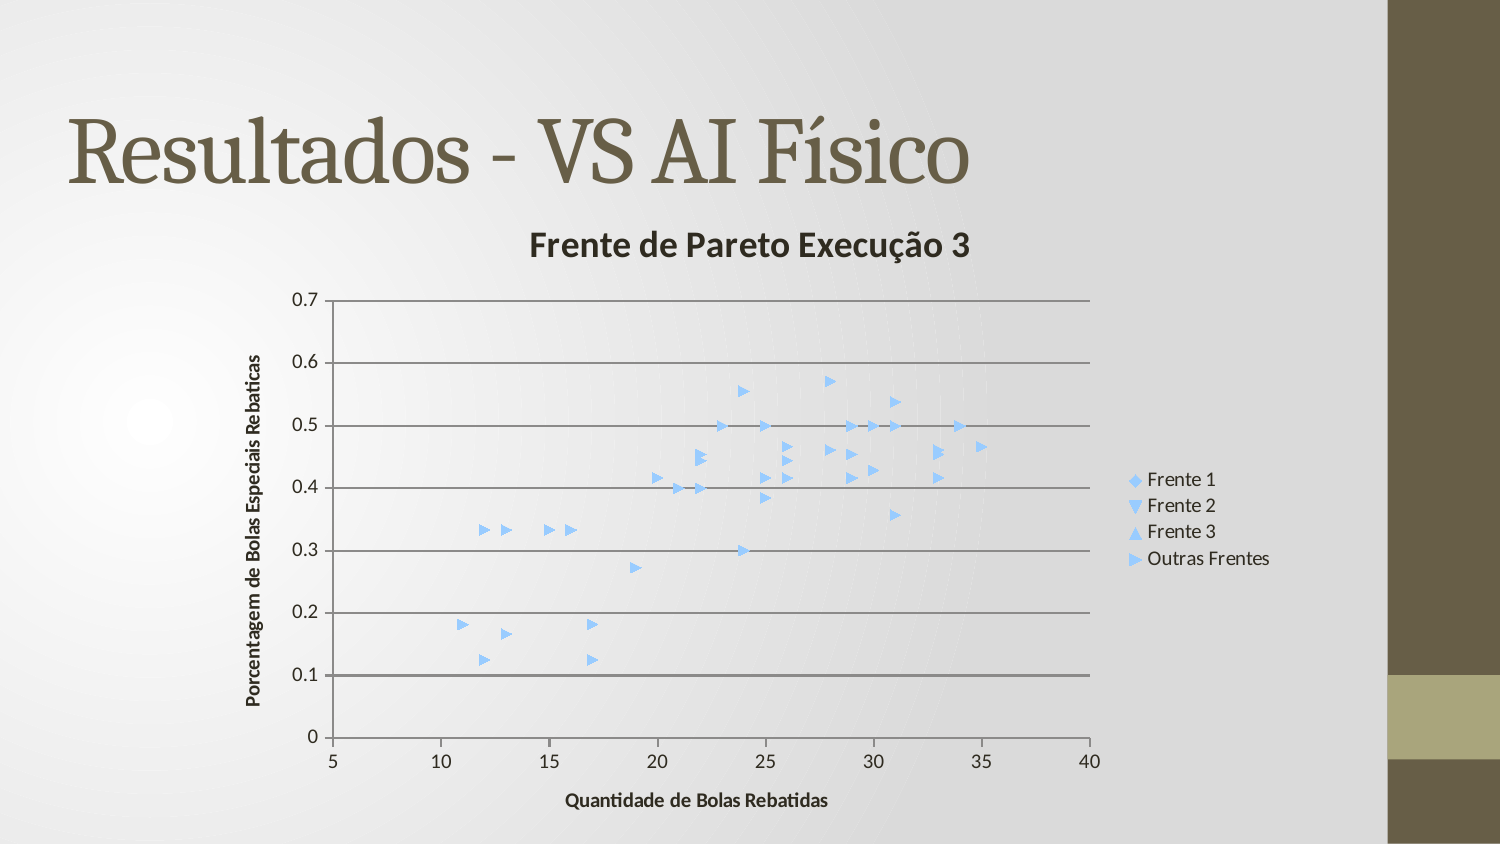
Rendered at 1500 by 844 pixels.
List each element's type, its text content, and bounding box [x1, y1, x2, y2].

chart [210, 196, 1290, 844]
title Resultados - VS AI Físico [51, 72, 1449, 167]
